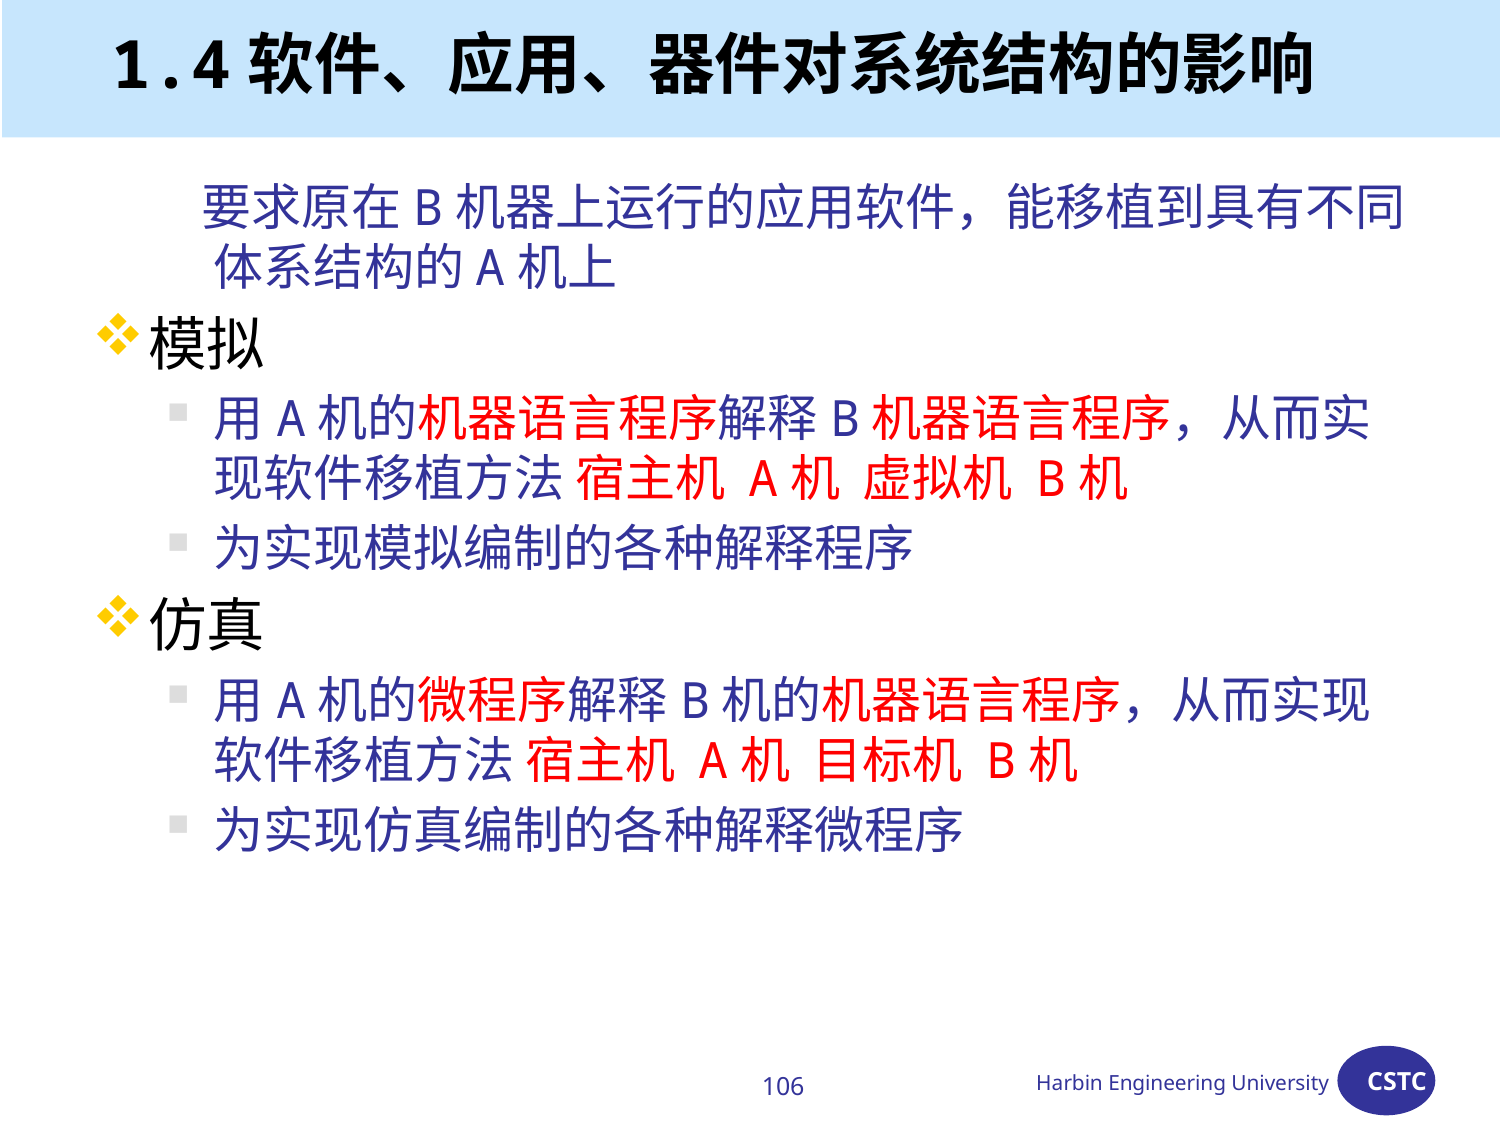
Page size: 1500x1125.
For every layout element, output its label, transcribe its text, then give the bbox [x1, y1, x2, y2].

list 要求原在B机器上运行的应用软件，能移植到具有不同体系结构的A机上 模拟 用A机的机器语言程序解释B机器语言程序，从而实现软件移植方法 宿主机 A机 虚拟机 B机 为实现模拟编制的各种解释程序 仿真 用A机的微程序解释B机的机器语言程序，从而实现软件移植方法 宿主机 A机 目标机 B机 为实现仿真编制的各种解释微程序 [76, 167, 1428, 981]
footer Harbin Engineering University [959, 1062, 1344, 1113]
title 1.4软件、应用、器件对系统结构的影响 [96, 11, 1385, 112]
slide_number 106 [608, 1062, 959, 1113]
